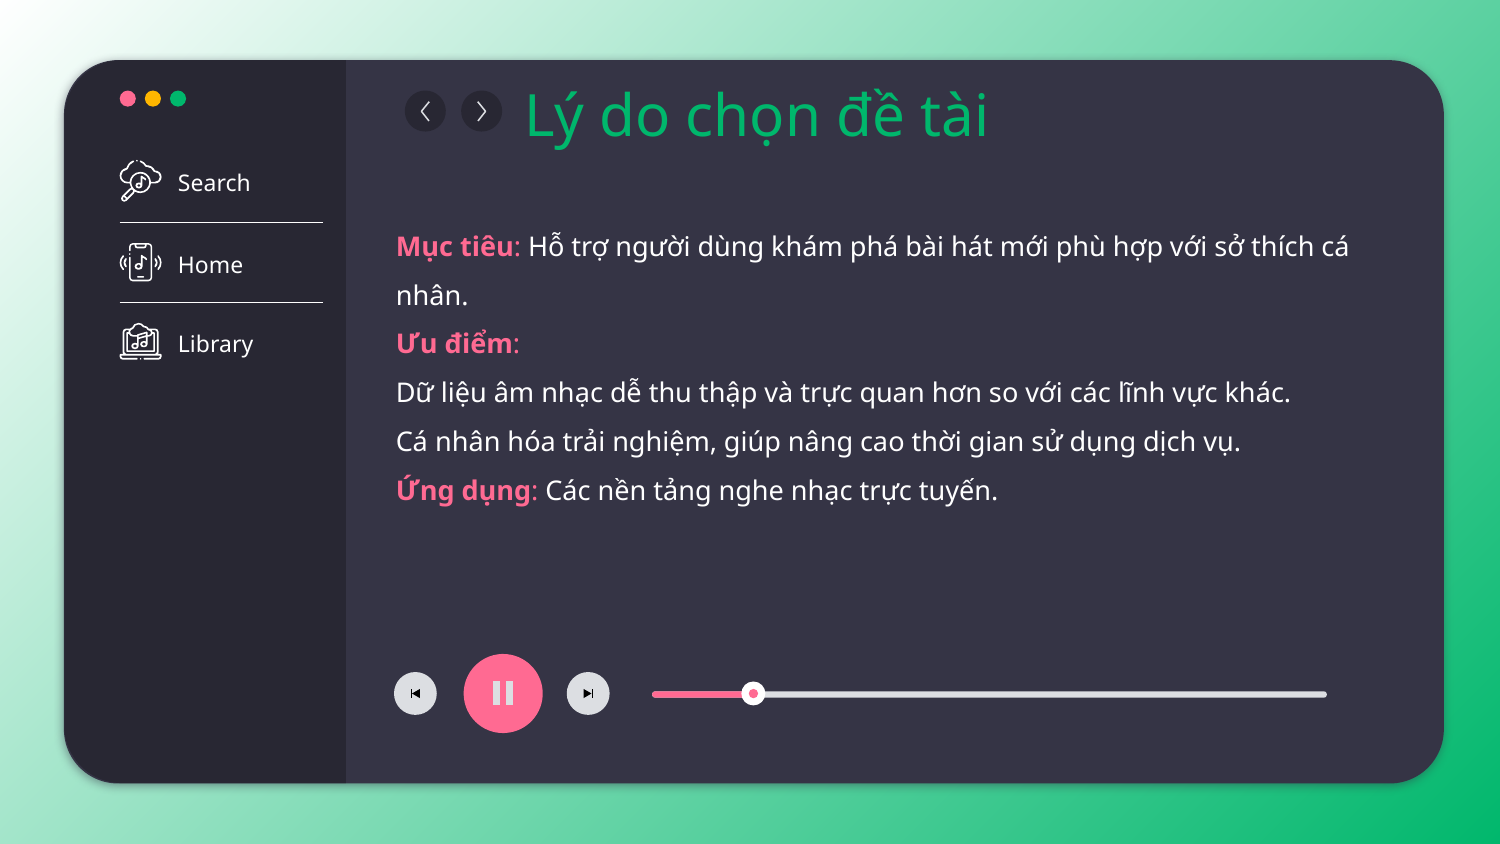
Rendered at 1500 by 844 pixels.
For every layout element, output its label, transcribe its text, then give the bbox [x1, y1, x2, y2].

text_box Lý do chọn đề tài [509, 78, 1220, 157]
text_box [404, 90, 503, 132]
title Mục tiêu: Hỗ trợ người dùng khám phá bài hát mới phù hợp với sở thích cá nhân. Ưu điểm: Dữ liệu âm nhạc dễ thu thập và trực quan hơn so với các lĩnh vực khác. Cá nhân hóa trải nghiệm, giúp nâng cao thời gian sử dụng dịch vụ. Ứng dụng: Các nền tảng nghe nhạc trực tuyến. [380, 181, 1395, 538]
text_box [393, 653, 610, 734]
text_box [651, 681, 1328, 706]
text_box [118, 90, 324, 360]
